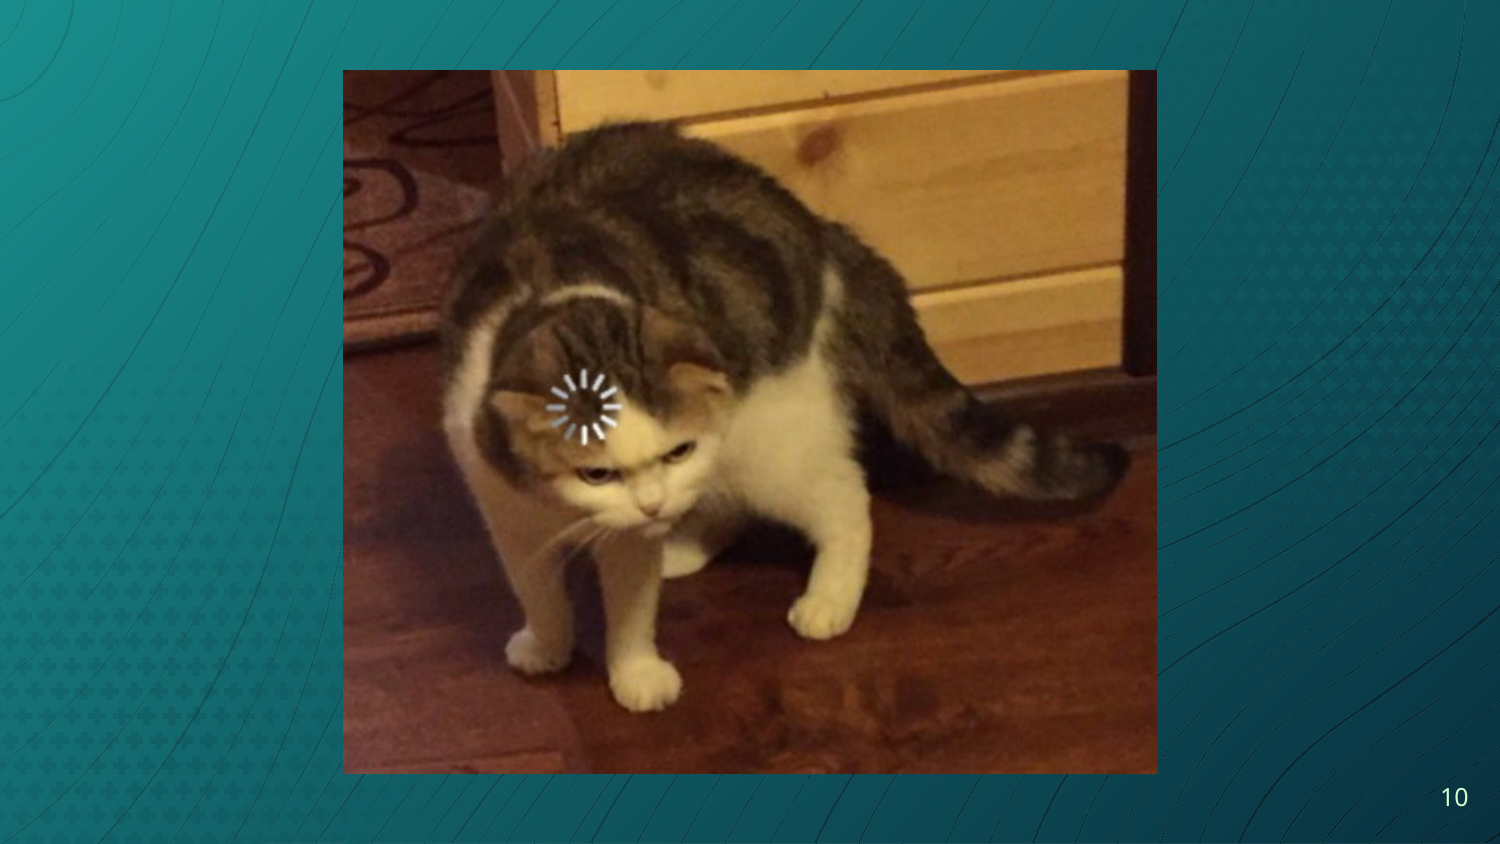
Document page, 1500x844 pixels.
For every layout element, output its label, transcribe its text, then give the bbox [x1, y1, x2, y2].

picture [343, 70, 1157, 774]
slide_number ‹#› [1378, 766, 1469, 832]
